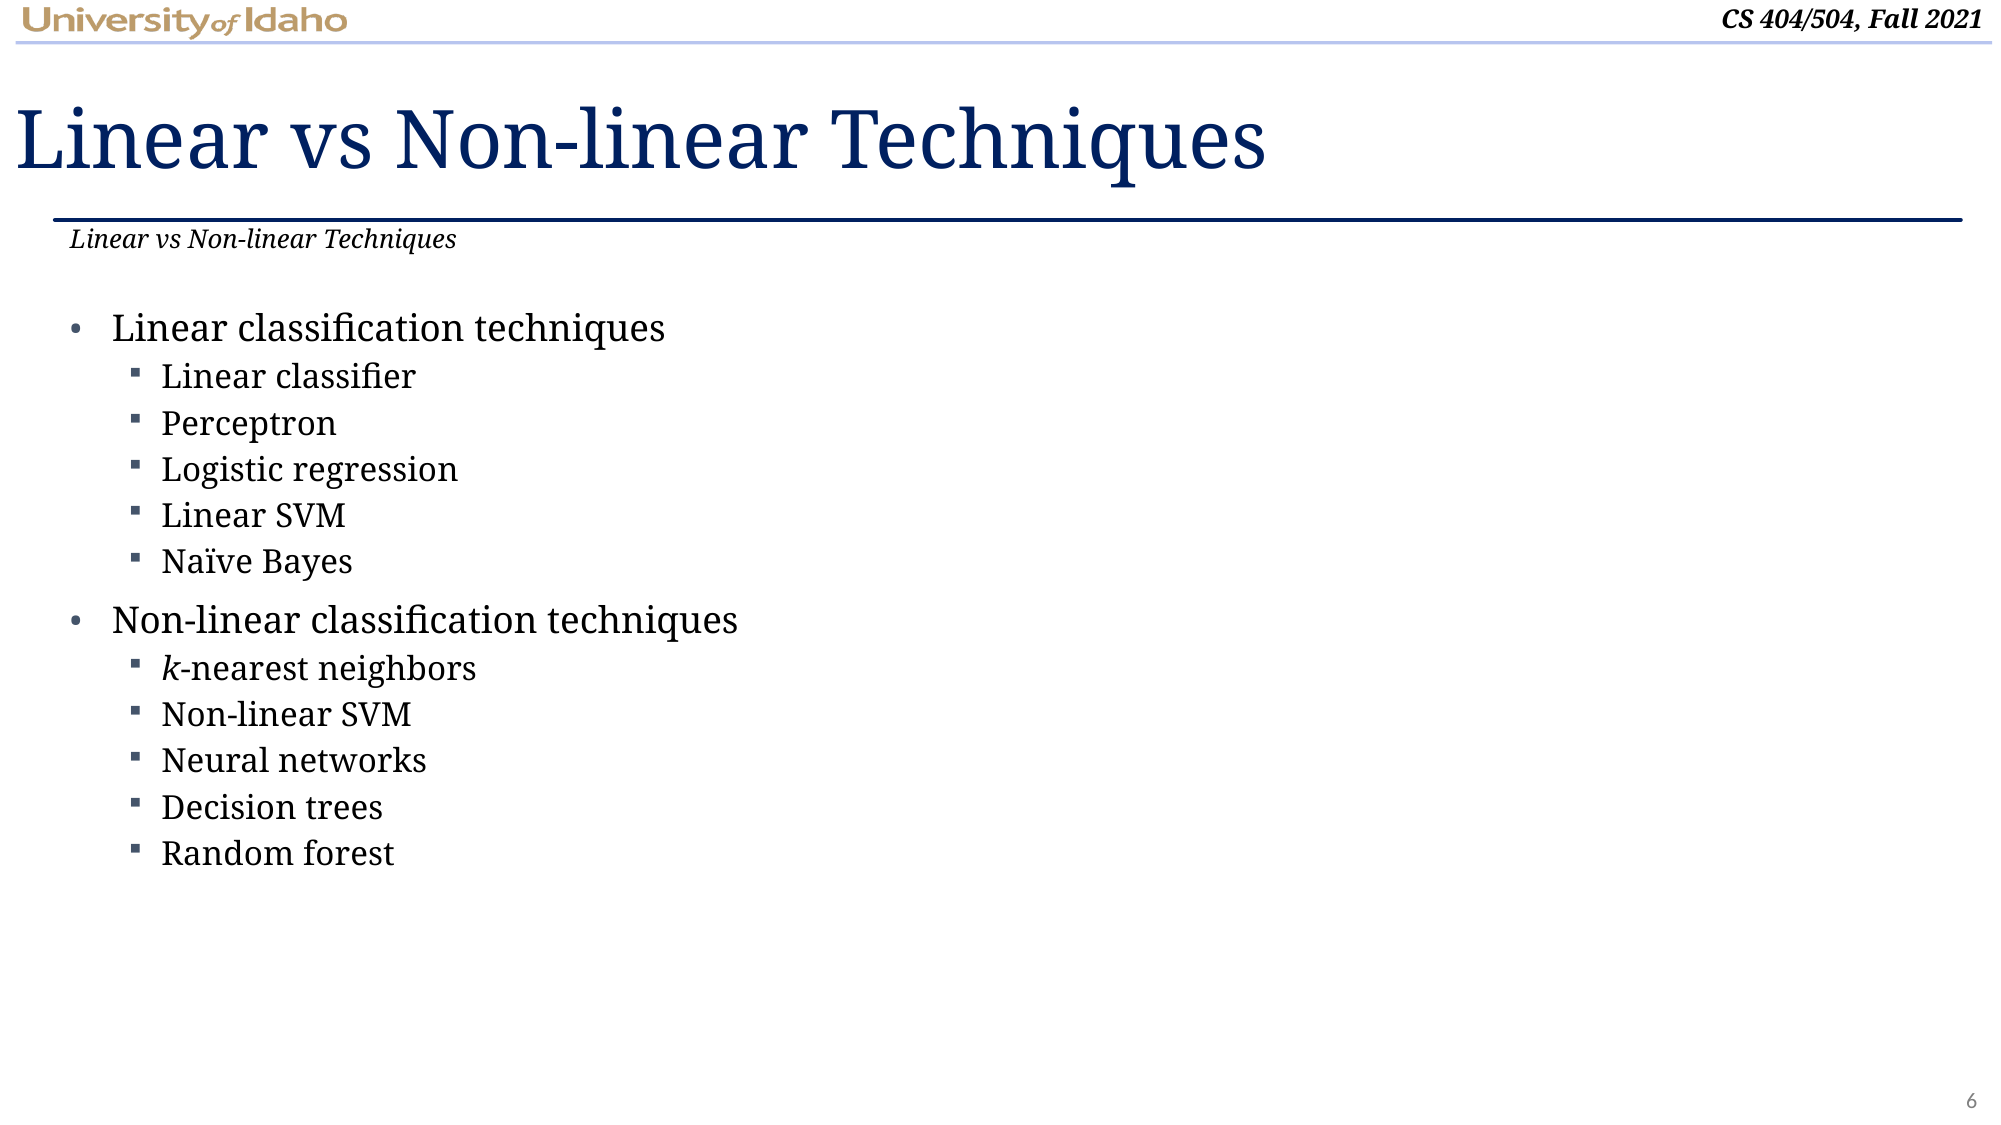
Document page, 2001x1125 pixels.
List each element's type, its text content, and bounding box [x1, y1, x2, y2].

list Linear vs Non-linear Techniques [55, 218, 1287, 270]
list Linear classification techniques Linear classifier Perceptron Logistic regression Linear SVM Naïve Bayes Non-linear classification techniques k-nearest neighbors Non-linear SVM Neural networks Decision trees Random forest [55, 302, 1961, 1080]
title Linear vs Non-linear Techniques [0, 66, 2000, 219]
picture [23, 7, 347, 40]
